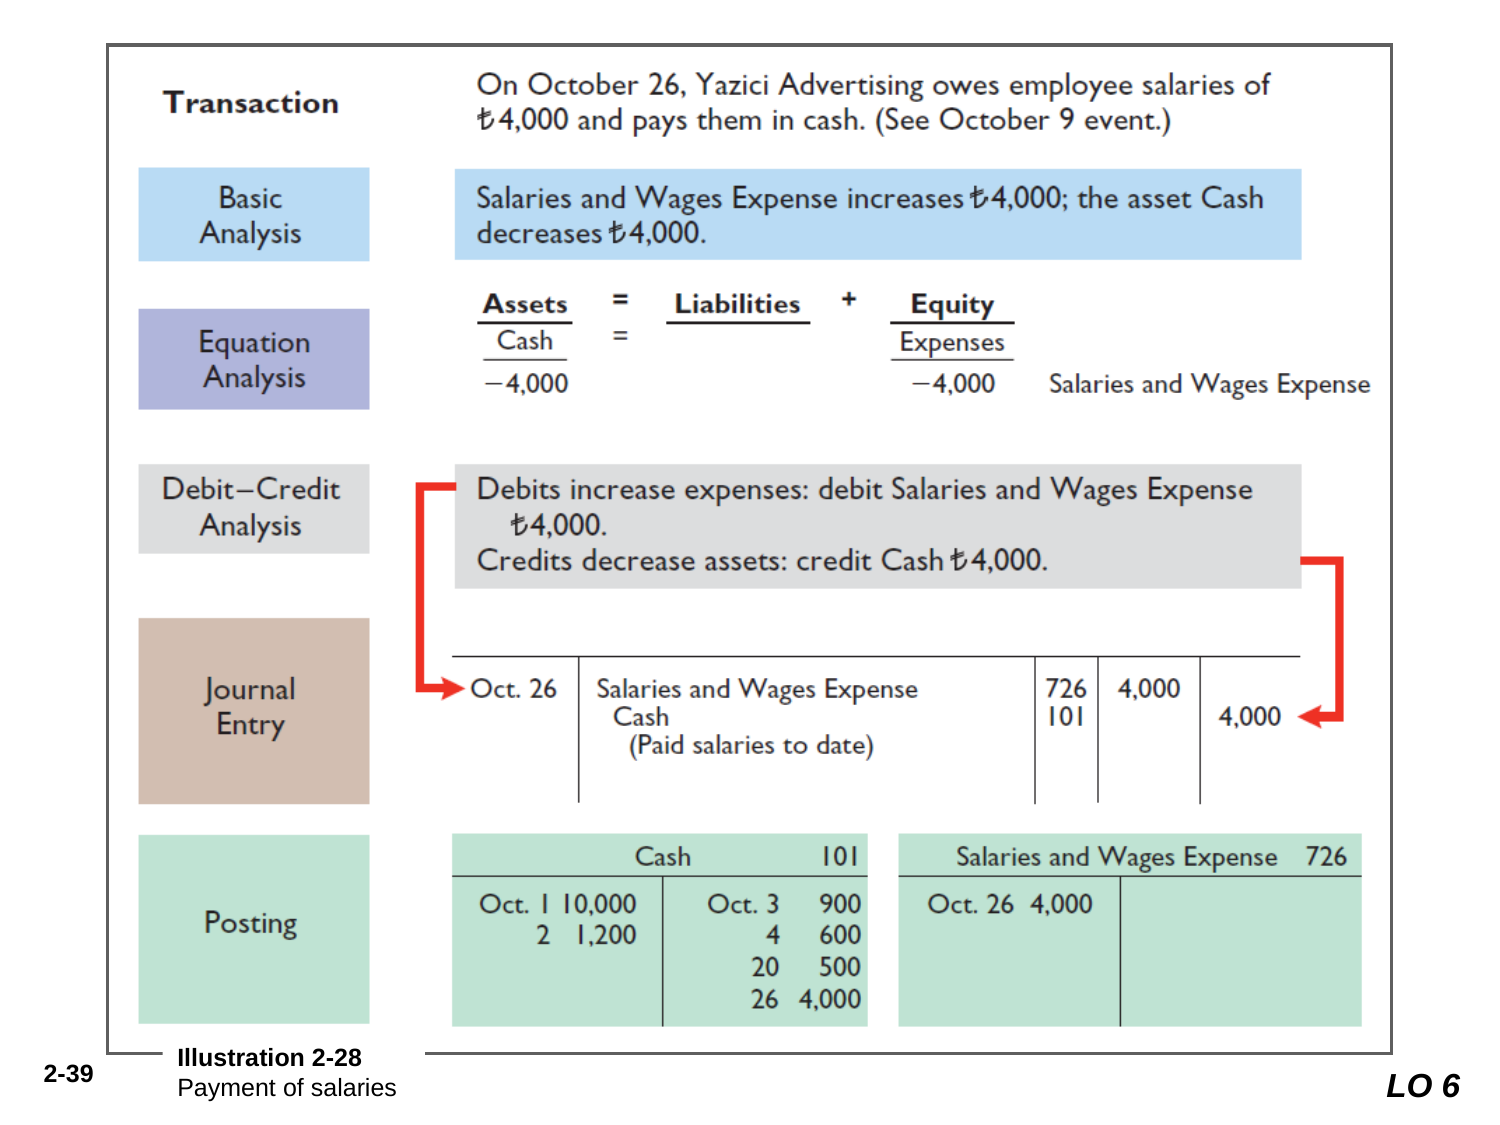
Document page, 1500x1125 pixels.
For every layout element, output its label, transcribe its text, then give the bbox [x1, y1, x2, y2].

picture [108, 46, 1390, 1053]
text_box Illustration 2-28 Payment of salaries [162, 1061, 425, 1109]
text_box LO 6 [1324, 1057, 1475, 1112]
